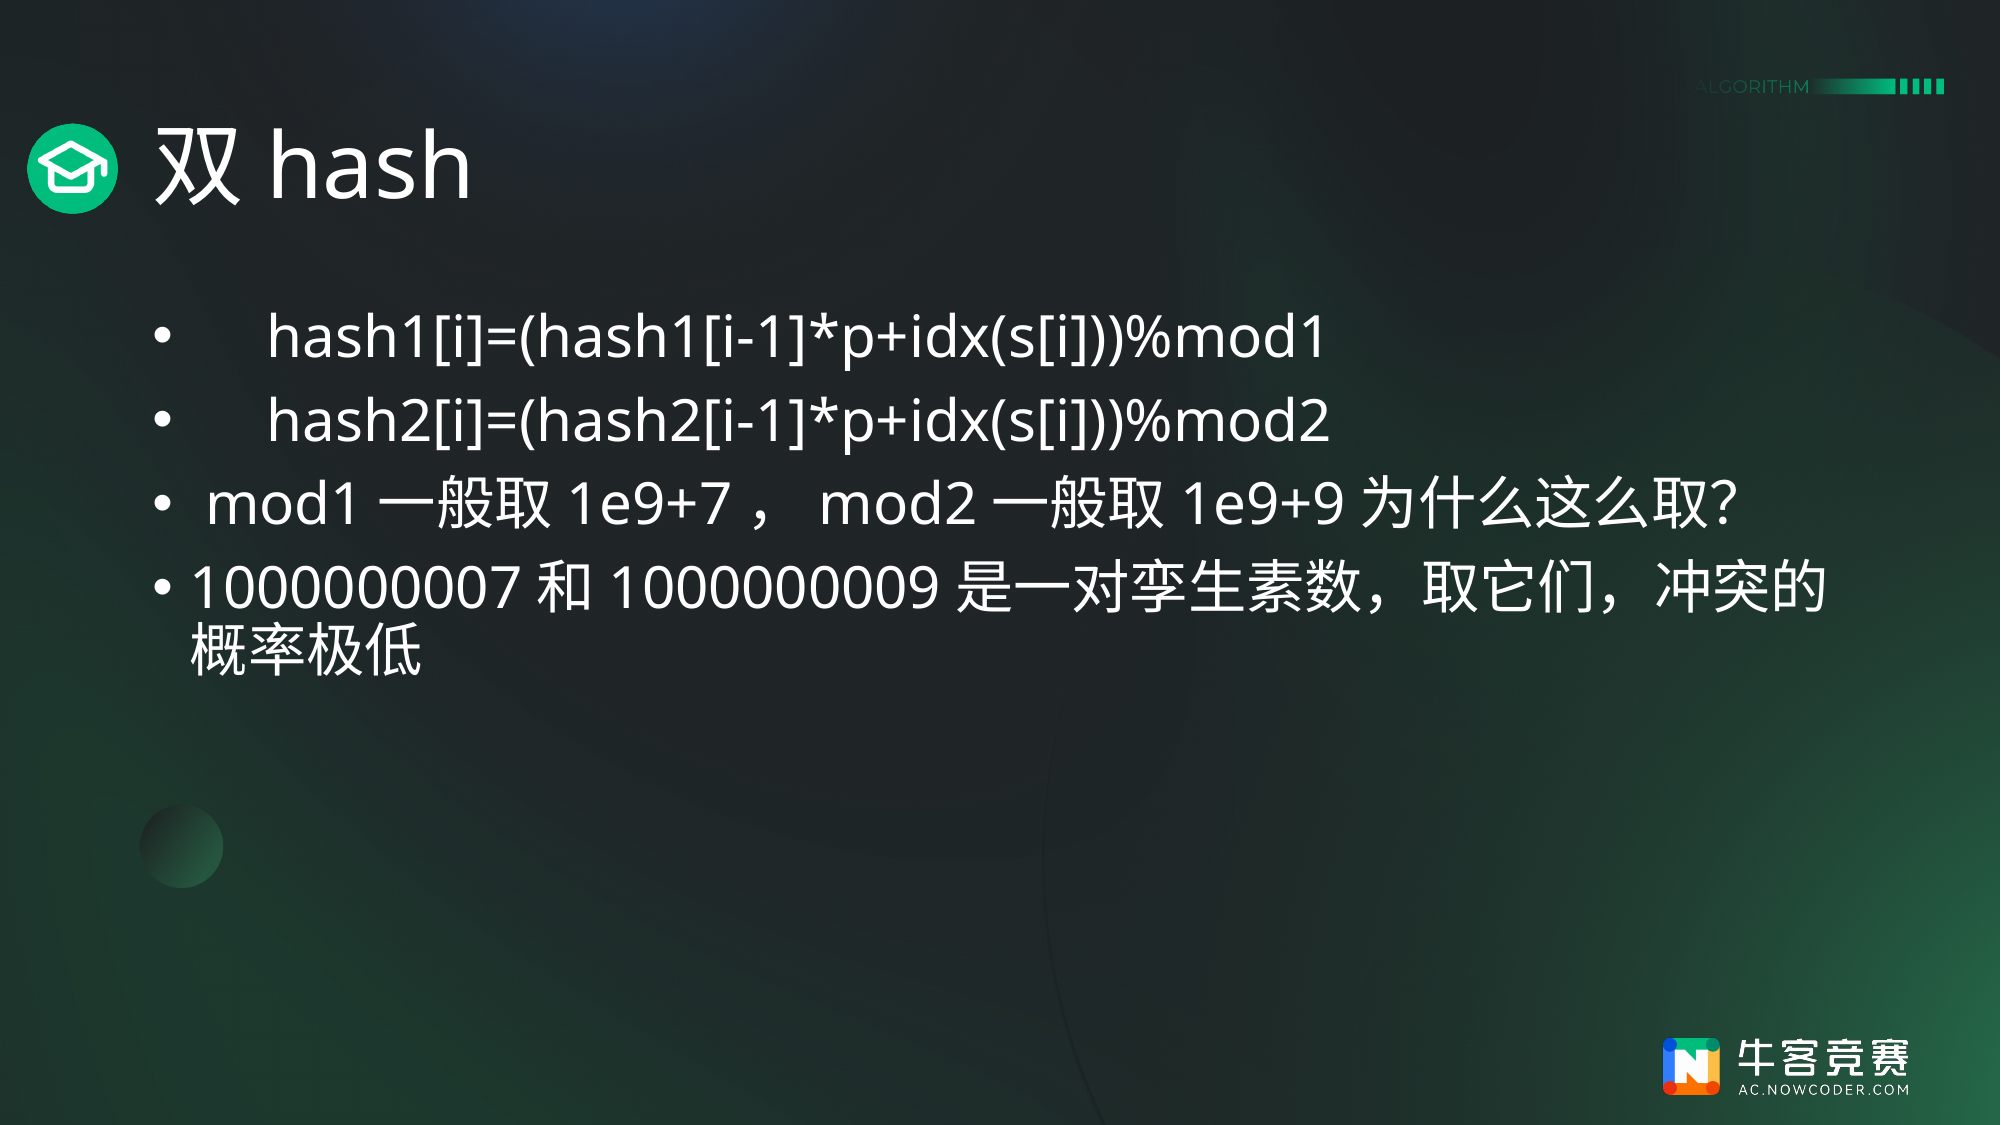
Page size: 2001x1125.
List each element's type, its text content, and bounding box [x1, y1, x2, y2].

title 双hash [137, 59, 1863, 278]
picture [0, 0, 2000, 1125]
list hash1[i]=(hash1[i-1]*p+idx(s[i]))%mod1 hash2[i]=(hash2[i-1]*p+idx(s[i]))%mod2 mod1一般取1e9+7，mod2一般取1e9+9为什么这么取？ 1000000007和1000000009是一对孪生素数，取它们，冲突的概率极低 [137, 299, 1863, 1014]
